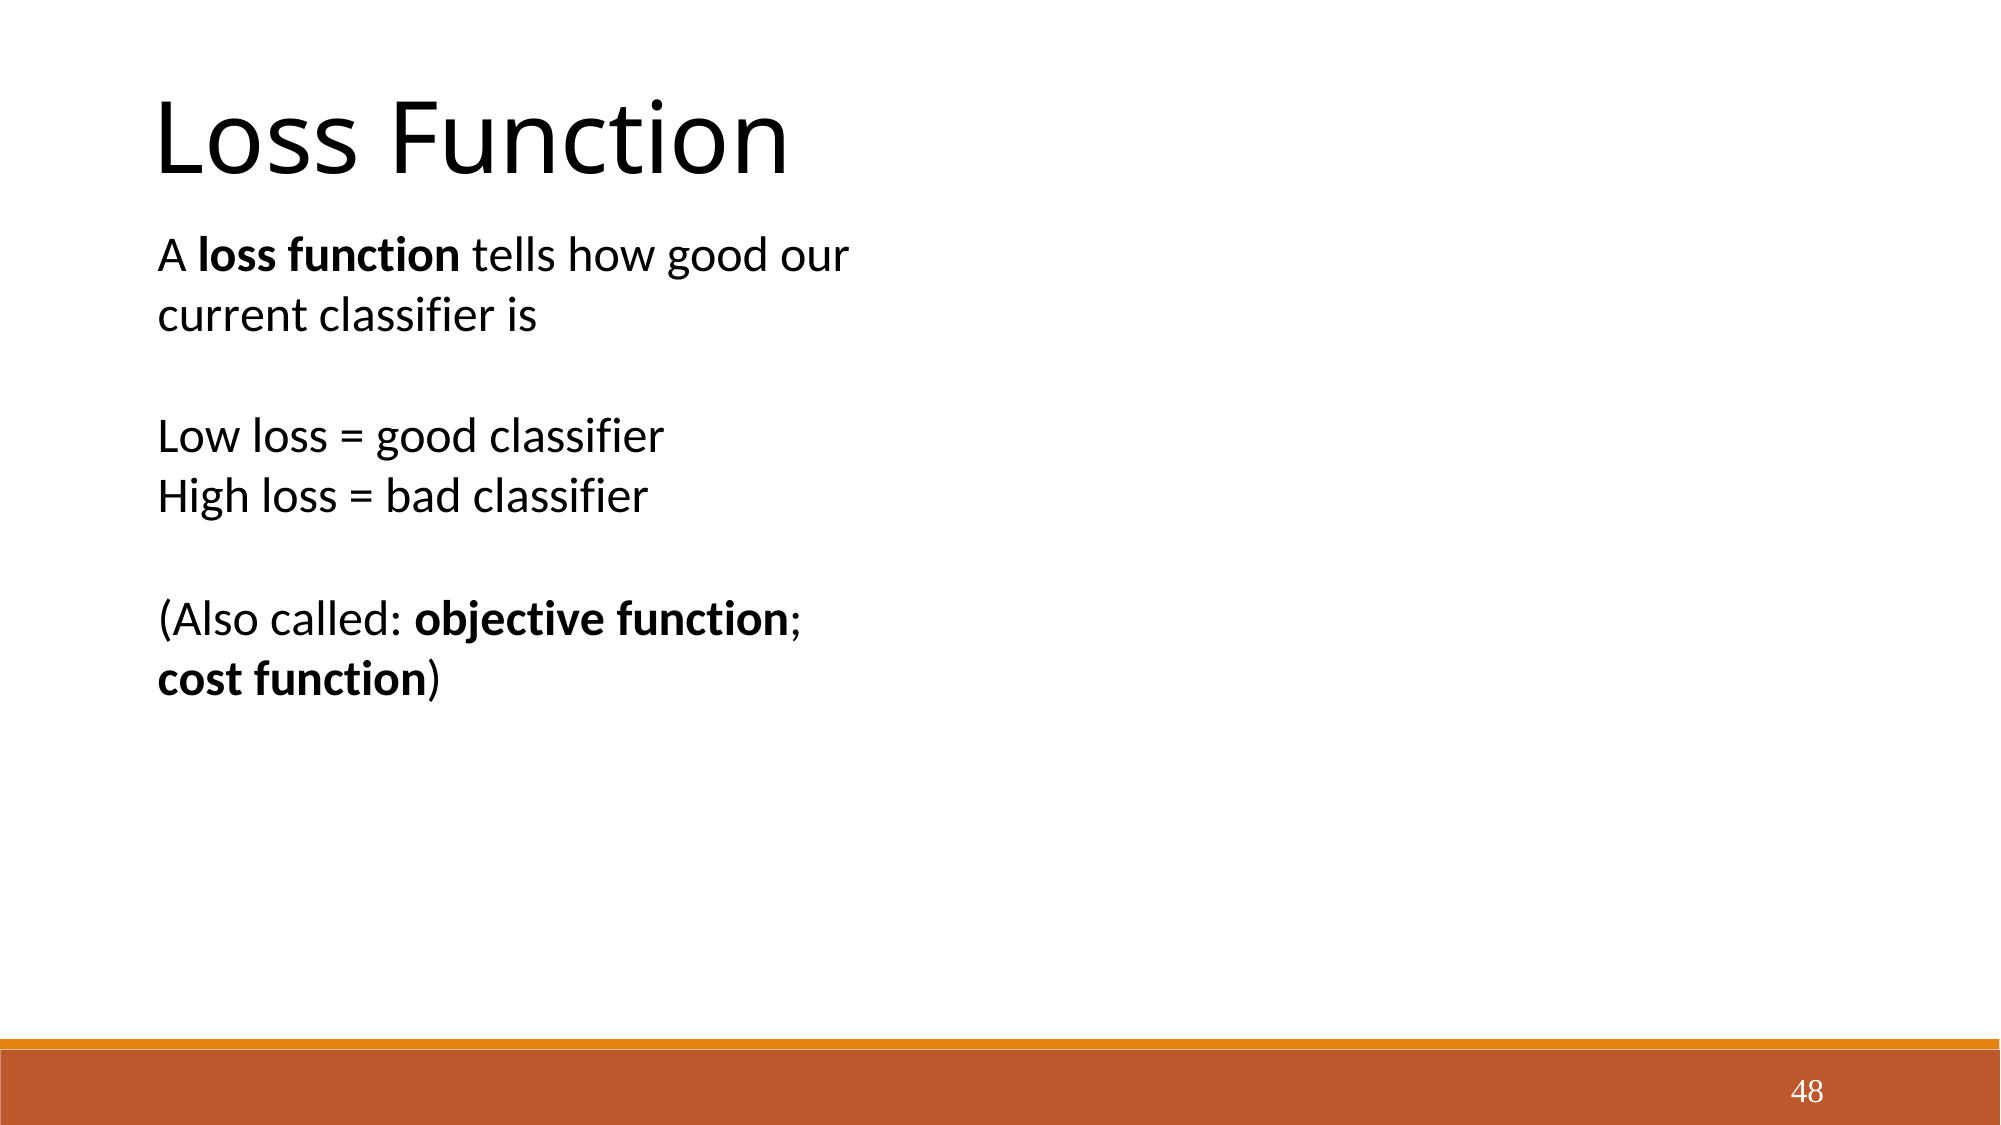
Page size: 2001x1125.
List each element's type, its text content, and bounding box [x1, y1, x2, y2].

text_box Loss Function [95, 74, 1905, 195]
slide_number 48 [1624, 1059, 1840, 1120]
text_box A loss function tells how good our current classifier is Low loss = good classifier High loss = bad classifier (Also called: objective function; cost function) [155, 221, 853, 706]
